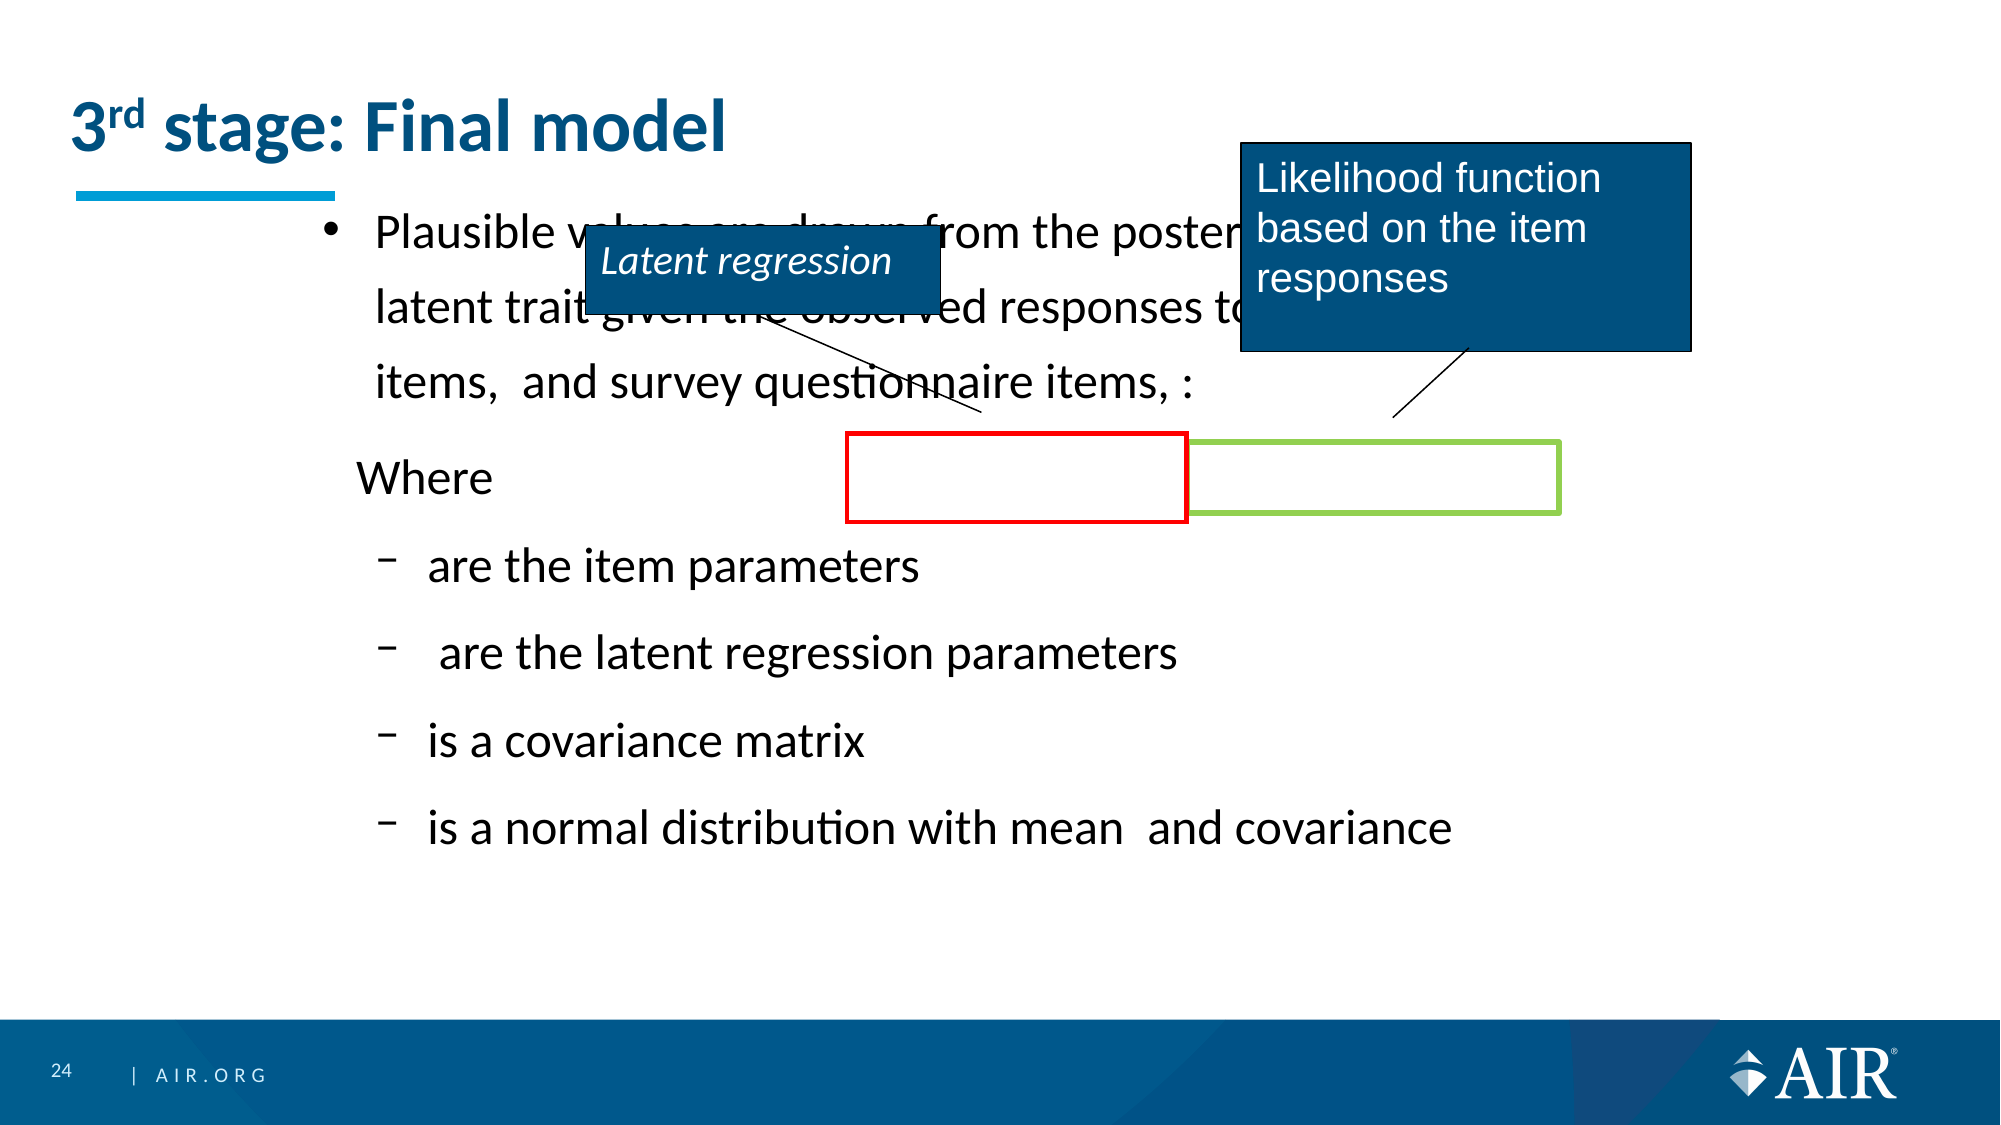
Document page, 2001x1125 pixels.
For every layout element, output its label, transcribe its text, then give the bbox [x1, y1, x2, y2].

text_box [846, 432, 1188, 523]
text_box Likelihood function based on the item responses [1241, 142, 1692, 418]
title 3rd stage: Final model [69, 4, 1930, 168]
slide_number 24 [50, 1052, 105, 1087]
text_box [1188, 442, 1559, 514]
picture [1728, 1046, 1899, 1100]
text_box Latent regression [585, 225, 982, 413]
